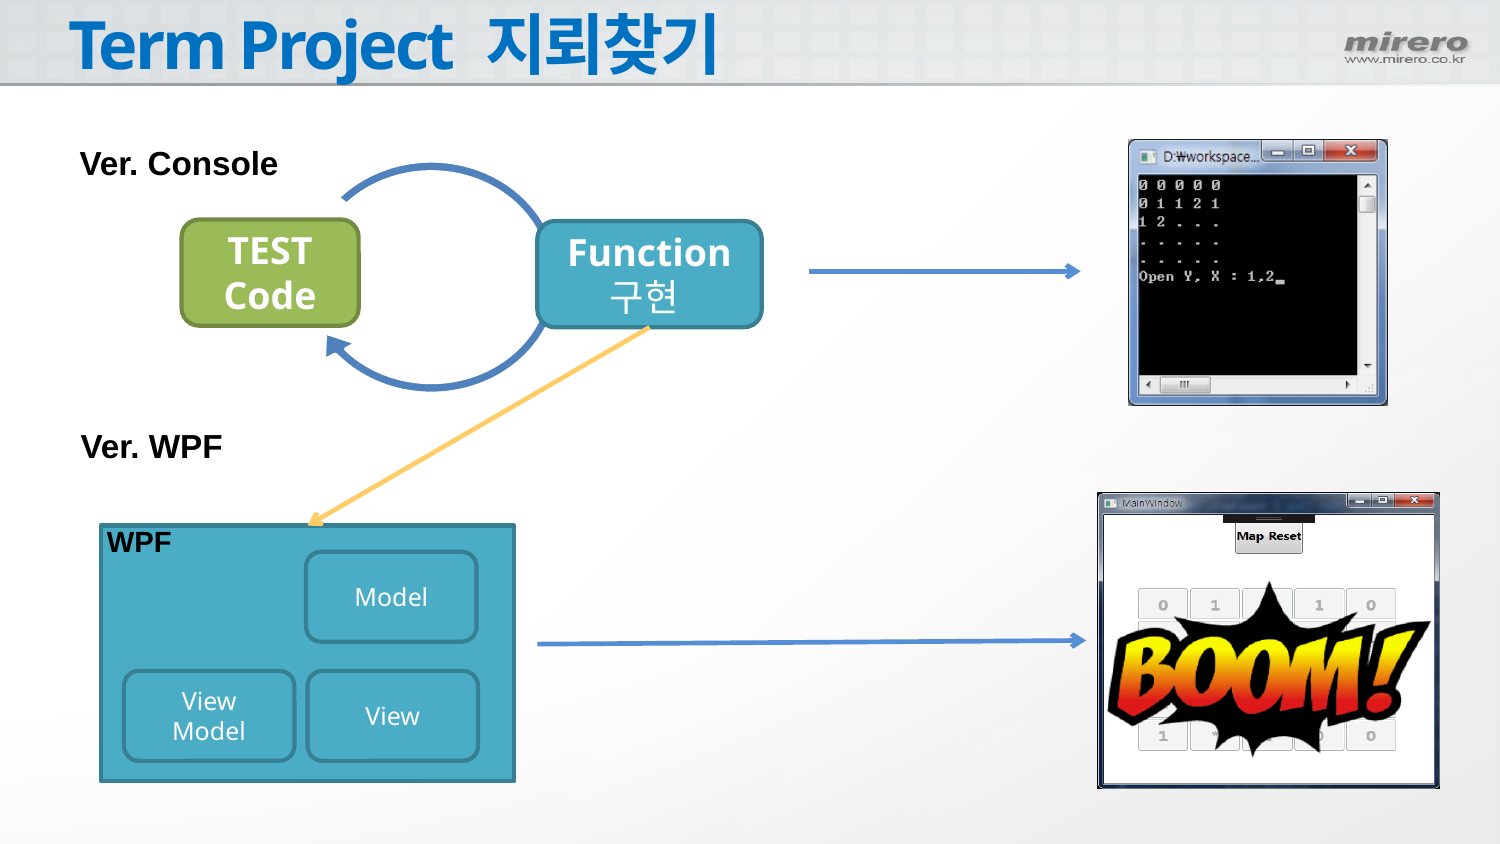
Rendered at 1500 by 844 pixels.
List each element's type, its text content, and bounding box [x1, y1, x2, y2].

text_box Function 구현 [535, 218, 764, 330]
text_box [335, 158, 546, 234]
picture [0, 0, 1500, 844]
text_box Ver. WPF [65, 398, 271, 473]
title Term Project 지뢰찾기 [53, 0, 1404, 86]
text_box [537, 640, 1087, 645]
text_box [532, 318, 541, 325]
text_box Ver. Console [64, 114, 308, 190]
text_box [92, 516, 515, 782]
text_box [307, 327, 650, 526]
text_box TEST Code [179, 217, 361, 328]
